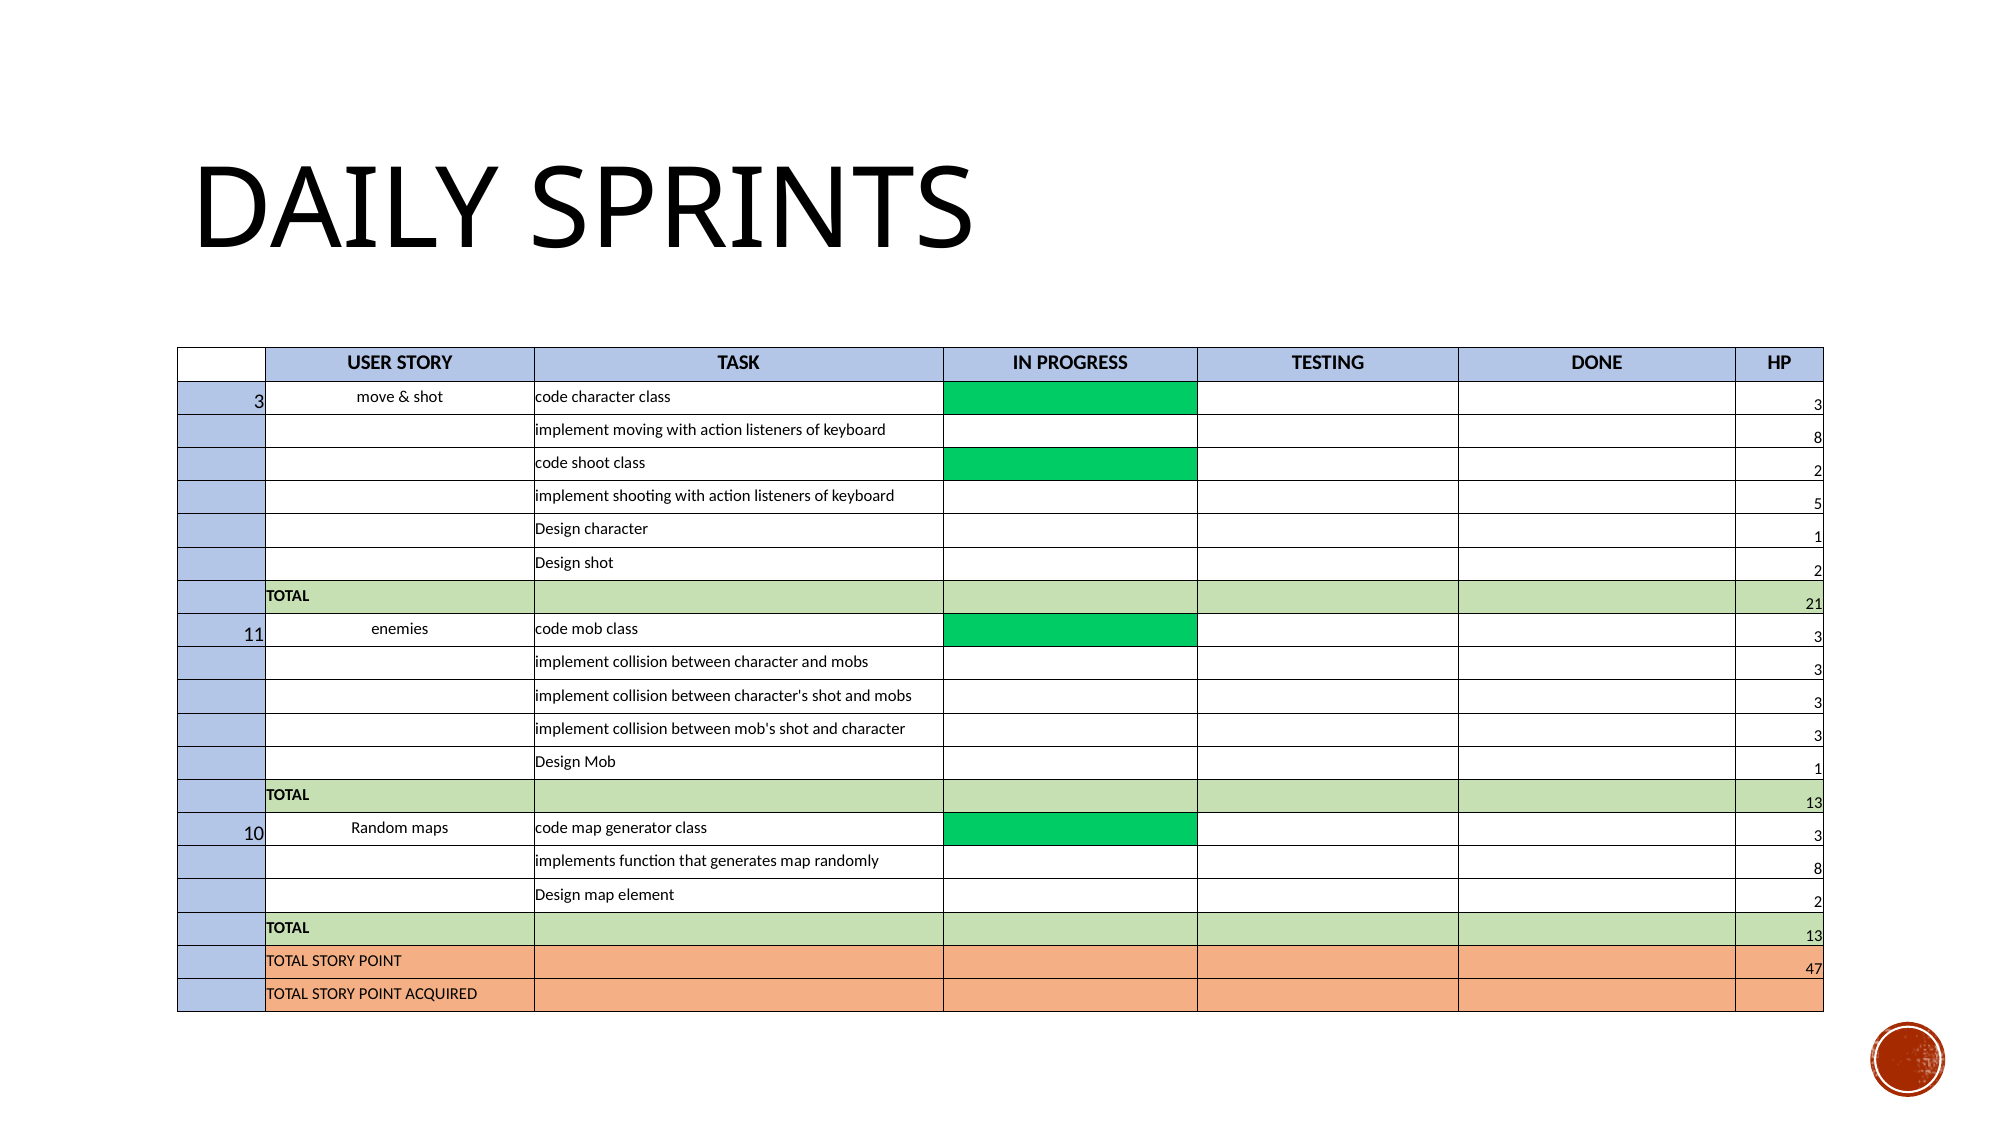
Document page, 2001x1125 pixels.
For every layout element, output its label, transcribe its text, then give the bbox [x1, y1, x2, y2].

table_cell [1459, 514, 1735, 547]
table_cell 3 [1736, 813, 1823, 845]
table_cell [944, 946, 1197, 978]
table_cell [1198, 913, 1458, 945]
table_cell [1198, 879, 1458, 912]
table_cell 1 [1736, 747, 1823, 779]
table_cell [1459, 747, 1735, 779]
table_cell 5 [1736, 481, 1823, 513]
table_cell [1198, 382, 1458, 414]
table_cell [1459, 780, 1735, 812]
table_cell TOTAL STORY POINT [266, 946, 534, 978]
table_cell 2 [1736, 448, 1823, 480]
table_cell [178, 448, 265, 480]
table_cell [1459, 714, 1735, 746]
table_cell [1198, 548, 1458, 580]
table_cell [1459, 548, 1735, 580]
table_header USER STORY [266, 348, 534, 381]
table_cell [178, 747, 265, 779]
table_cell [178, 647, 265, 679]
table_cell [1198, 581, 1458, 613]
table_cell TOTAL [266, 913, 534, 945]
table_cell [1198, 946, 1458, 978]
table_cell [1198, 448, 1458, 480]
table_cell 2 [1736, 548, 1823, 580]
table_cell [1459, 846, 1735, 878]
table_cell [535, 946, 943, 978]
table_cell [266, 846, 534, 878]
table_cell [1459, 614, 1735, 646]
table_cell [266, 481, 534, 513]
table_cell code character class [535, 382, 943, 414]
table_cell 1 [1736, 514, 1823, 547]
table_cell [1459, 979, 1735, 1011]
table_cell [535, 780, 943, 812]
table_cell [1198, 846, 1458, 878]
table_cell 3 [178, 382, 265, 414]
table_cell [944, 382, 1197, 414]
table_cell [178, 946, 265, 978]
table_cell [535, 913, 943, 945]
table_cell [266, 415, 534, 447]
table_cell [178, 415, 265, 447]
table_cell [1198, 714, 1458, 746]
table_cell Design map element [535, 879, 943, 912]
table_cell [944, 481, 1197, 513]
table_cell [944, 647, 1197, 679]
table_cell [944, 879, 1197, 912]
table_cell [178, 913, 265, 945]
table_cell implement collision between character and mobs [535, 647, 943, 679]
table_cell 8 [1736, 846, 1823, 878]
table_cell [266, 747, 534, 779]
table_header DONE [1459, 348, 1735, 381]
table_cell [1459, 913, 1735, 945]
table_cell [1198, 415, 1458, 447]
table_cell 3 [1736, 680, 1823, 713]
table_cell [266, 448, 534, 480]
table_cell [944, 913, 1197, 945]
table_header [178, 348, 265, 381]
table_cell [1736, 979, 1823, 1011]
table_cell [1198, 780, 1458, 812]
table_cell 47 [1736, 946, 1823, 978]
table_cell Design Mob [535, 747, 943, 779]
table_cell [944, 415, 1197, 447]
table_cell [266, 714, 534, 746]
table_cell [1459, 647, 1735, 679]
table_cell [535, 979, 943, 1011]
table_cell Design character [535, 514, 943, 547]
table_cell 3 [1736, 714, 1823, 746]
table_cell code mob class [535, 614, 943, 646]
table_cell [1198, 614, 1458, 646]
table_cell [1198, 747, 1458, 779]
table_cell [944, 780, 1197, 812]
table_cell [944, 680, 1197, 713]
table_cell code map generator class [535, 813, 943, 845]
table_cell 3 [1736, 614, 1823, 646]
table_cell implement collision between character's shot and mobs [535, 680, 943, 713]
table_cell [178, 481, 265, 513]
table_cell implement moving with action listeners of keyboard [535, 415, 943, 447]
table_cell [1459, 481, 1735, 513]
table_cell [266, 647, 534, 679]
table_cell implement shooting with action listeners of keyboard [535, 481, 943, 513]
table_cell 13 [1736, 913, 1823, 945]
table_cell [266, 548, 534, 580]
table_cell code shoot class [535, 448, 943, 480]
table_cell implements function that generates map randomly [535, 846, 943, 878]
table_cell [944, 747, 1197, 779]
table_cell [178, 979, 265, 1011]
table_header IN PROGRESS [944, 348, 1197, 381]
table_cell TOTAL [266, 780, 534, 812]
table_cell Random maps [266, 813, 534, 845]
table_cell [1459, 382, 1735, 414]
table_cell [178, 581, 265, 613]
table_cell [266, 680, 534, 713]
table_cell [1459, 879, 1735, 912]
table_header HP [1736, 348, 1823, 381]
table_cell [1459, 813, 1735, 845]
table_cell Design shot [535, 548, 943, 580]
table_cell [944, 846, 1197, 878]
table_cell TOTAL STORY POINT ACQUIRED [266, 979, 534, 1011]
table_cell [266, 879, 534, 912]
table_cell [178, 780, 265, 812]
table_cell [535, 581, 943, 613]
table_cell [1459, 581, 1735, 613]
table_cell [1198, 813, 1458, 845]
table_cell [1198, 680, 1458, 713]
table_cell [944, 514, 1197, 547]
table_cell [944, 813, 1197, 845]
table_cell [944, 614, 1197, 646]
table_cell [178, 548, 265, 580]
table_cell 3 [1736, 382, 1823, 414]
table_cell [178, 680, 265, 713]
table_cell [178, 714, 265, 746]
table_cell [1198, 979, 1458, 1011]
table_cell 10 [178, 813, 265, 845]
table_cell [1459, 448, 1735, 480]
table_cell implement collision between mob's shot and character [535, 714, 943, 746]
table_cell [178, 879, 265, 912]
table_cell [1198, 514, 1458, 547]
table_cell [178, 846, 265, 878]
table_cell TOTAL [266, 581, 534, 613]
table_cell [944, 548, 1197, 580]
table_cell 21 [1736, 581, 1823, 613]
table_cell 13 [1736, 780, 1823, 812]
table_cell 3 [1736, 647, 1823, 679]
table_cell move & shot [266, 382, 534, 414]
table_cell [1459, 680, 1735, 713]
table_cell [1198, 647, 1458, 679]
table_cell 11 [178, 614, 265, 646]
table_cell 8 [1736, 415, 1823, 447]
table_cell [944, 714, 1197, 746]
table_header TASK [535, 348, 943, 381]
table_cell [266, 514, 534, 547]
table_cell [944, 581, 1197, 613]
title Daily Sprints [175, 79, 1826, 344]
table_cell [1459, 415, 1735, 447]
table_cell [944, 448, 1197, 480]
table_cell [1459, 946, 1735, 978]
table_cell [178, 514, 265, 547]
table_cell [944, 979, 1197, 1011]
table_cell [1198, 481, 1458, 513]
table_header TESTING [1198, 348, 1458, 381]
table_cell enemies [266, 614, 534, 646]
table_cell 2 [1736, 879, 1823, 912]
